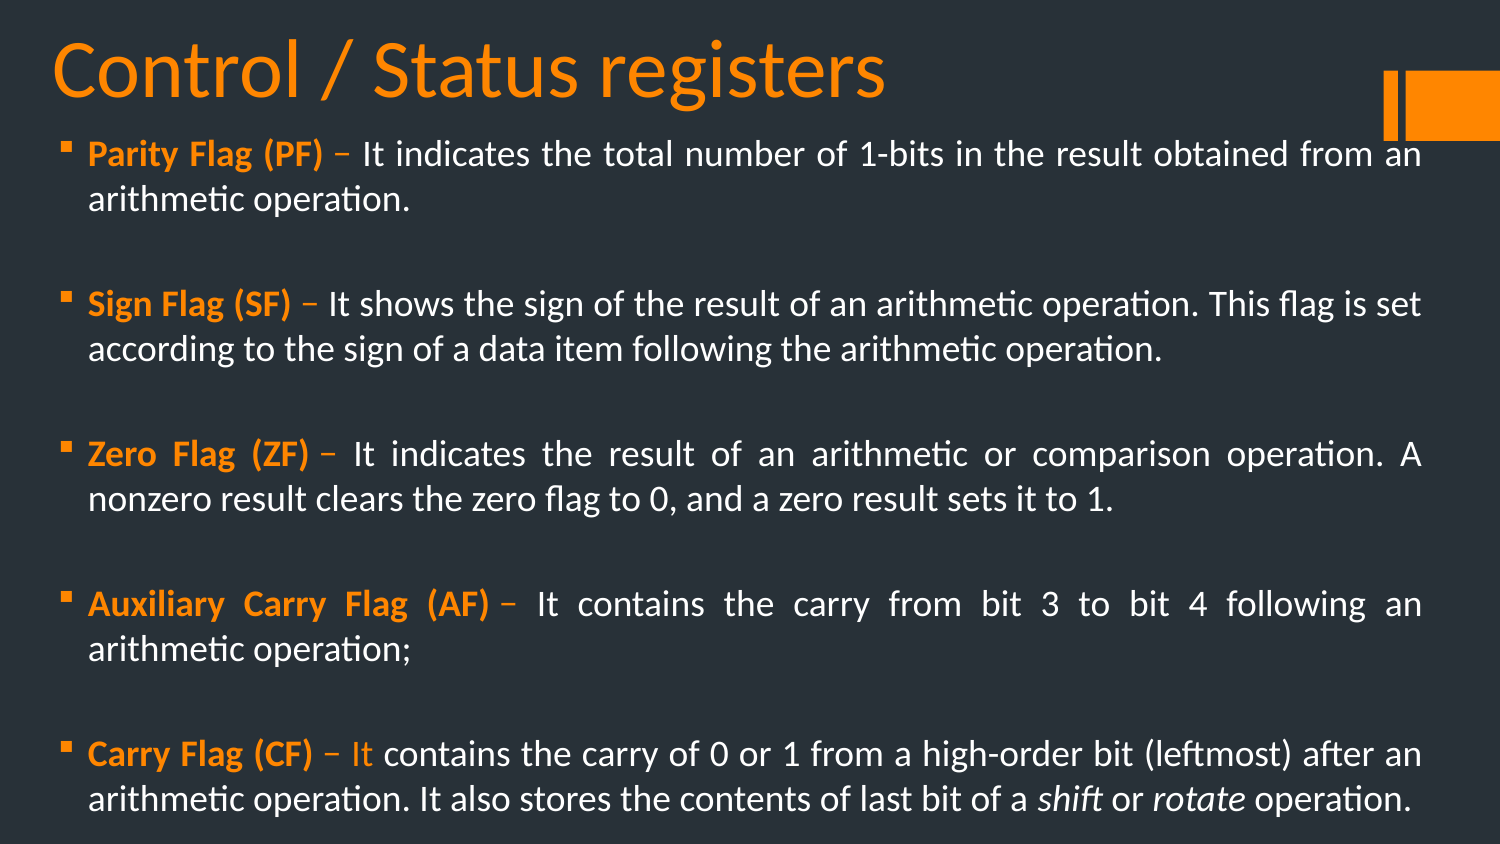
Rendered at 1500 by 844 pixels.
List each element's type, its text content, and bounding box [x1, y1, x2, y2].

text_box Control / Status registers [37, 0, 1050, 122]
list Parity Flag (PF) − It indicates the total number of 1-bits in the result obtained from an arithmetic operation. Sign Flag (SF) − It shows the sign of the result of an arithmetic operation. This flag is set according to the sign of a data item following the arithmetic operation. Zero Flag (ZF) − It indicates the result of an arithmetic or comparison operation. A nonzero result clears the zero flag to 0, and a zero result sets it to 1. Auxiliary Carry Flag (AF) − It contains the carry from bit 3 to bit 4 following an arithmetic operation; Carry Flag (CF) − It contains the carry of 0 or 1 from a high-order bit (leftmost) after an arithmetic operation. It also stores the contents of last bit of a shift or rotate operation. [35, 121, 1439, 685]
